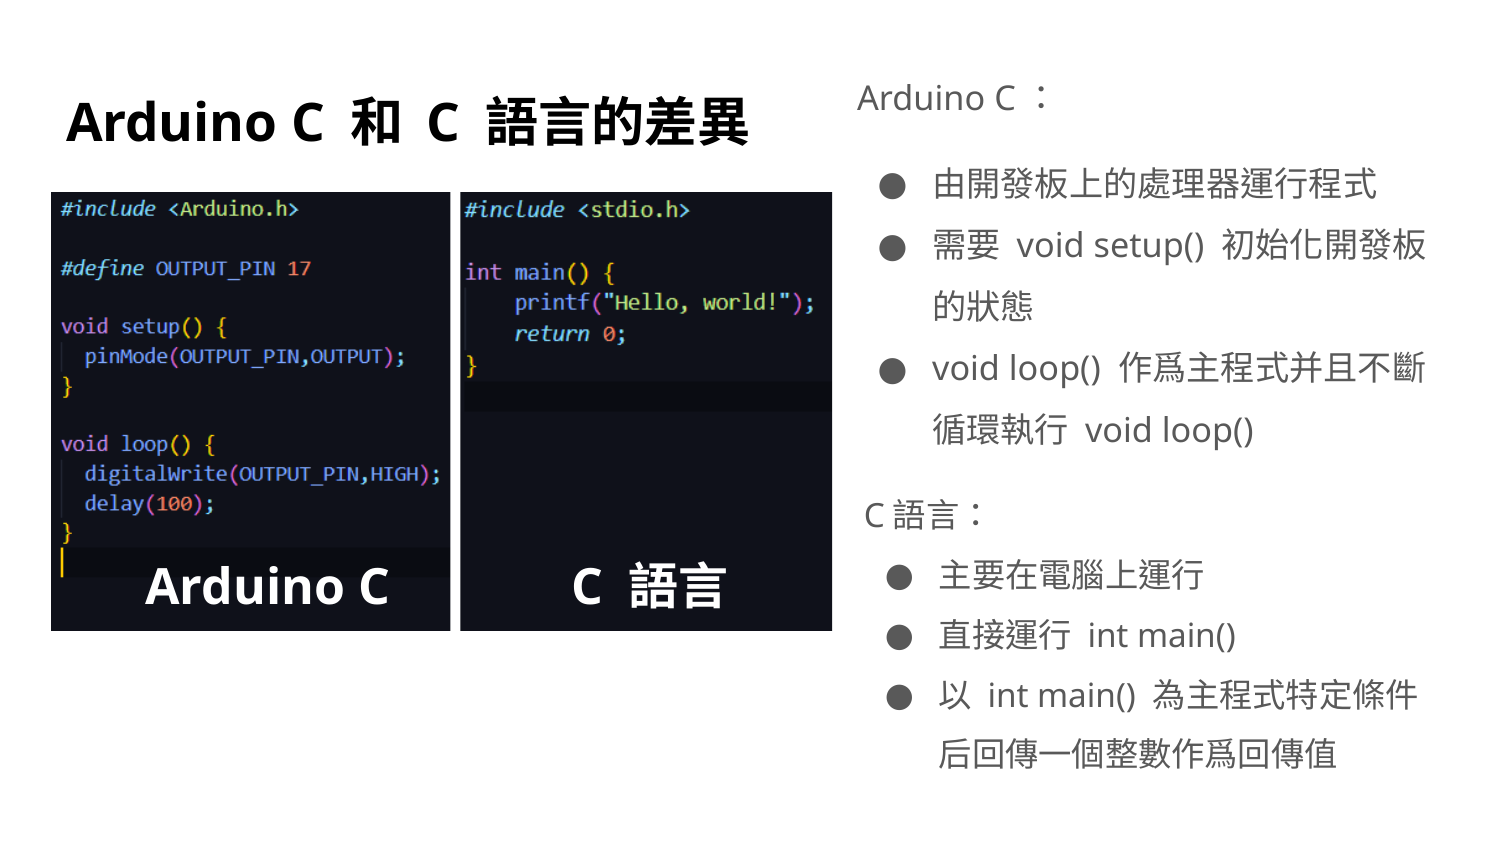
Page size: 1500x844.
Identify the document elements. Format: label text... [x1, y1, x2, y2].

text_box Arduino C 和 C 語言的差異 [51, 72, 842, 167]
text_box Arduino C： 由開發板上的處理器運行程式 需要 void setup() 初始化開發板的狀態 void loop() 作爲主程式并且不斷循環執行 void loop() [842, 40, 1450, 440]
text_box C語言： 主要在電腦上運行 直接運行 int main() 以 int main() 為主程式特定條件后回傳一個整數作爲回傳值 [848, 459, 1443, 795]
picture [460, 192, 833, 631]
picture [50, 192, 451, 631]
